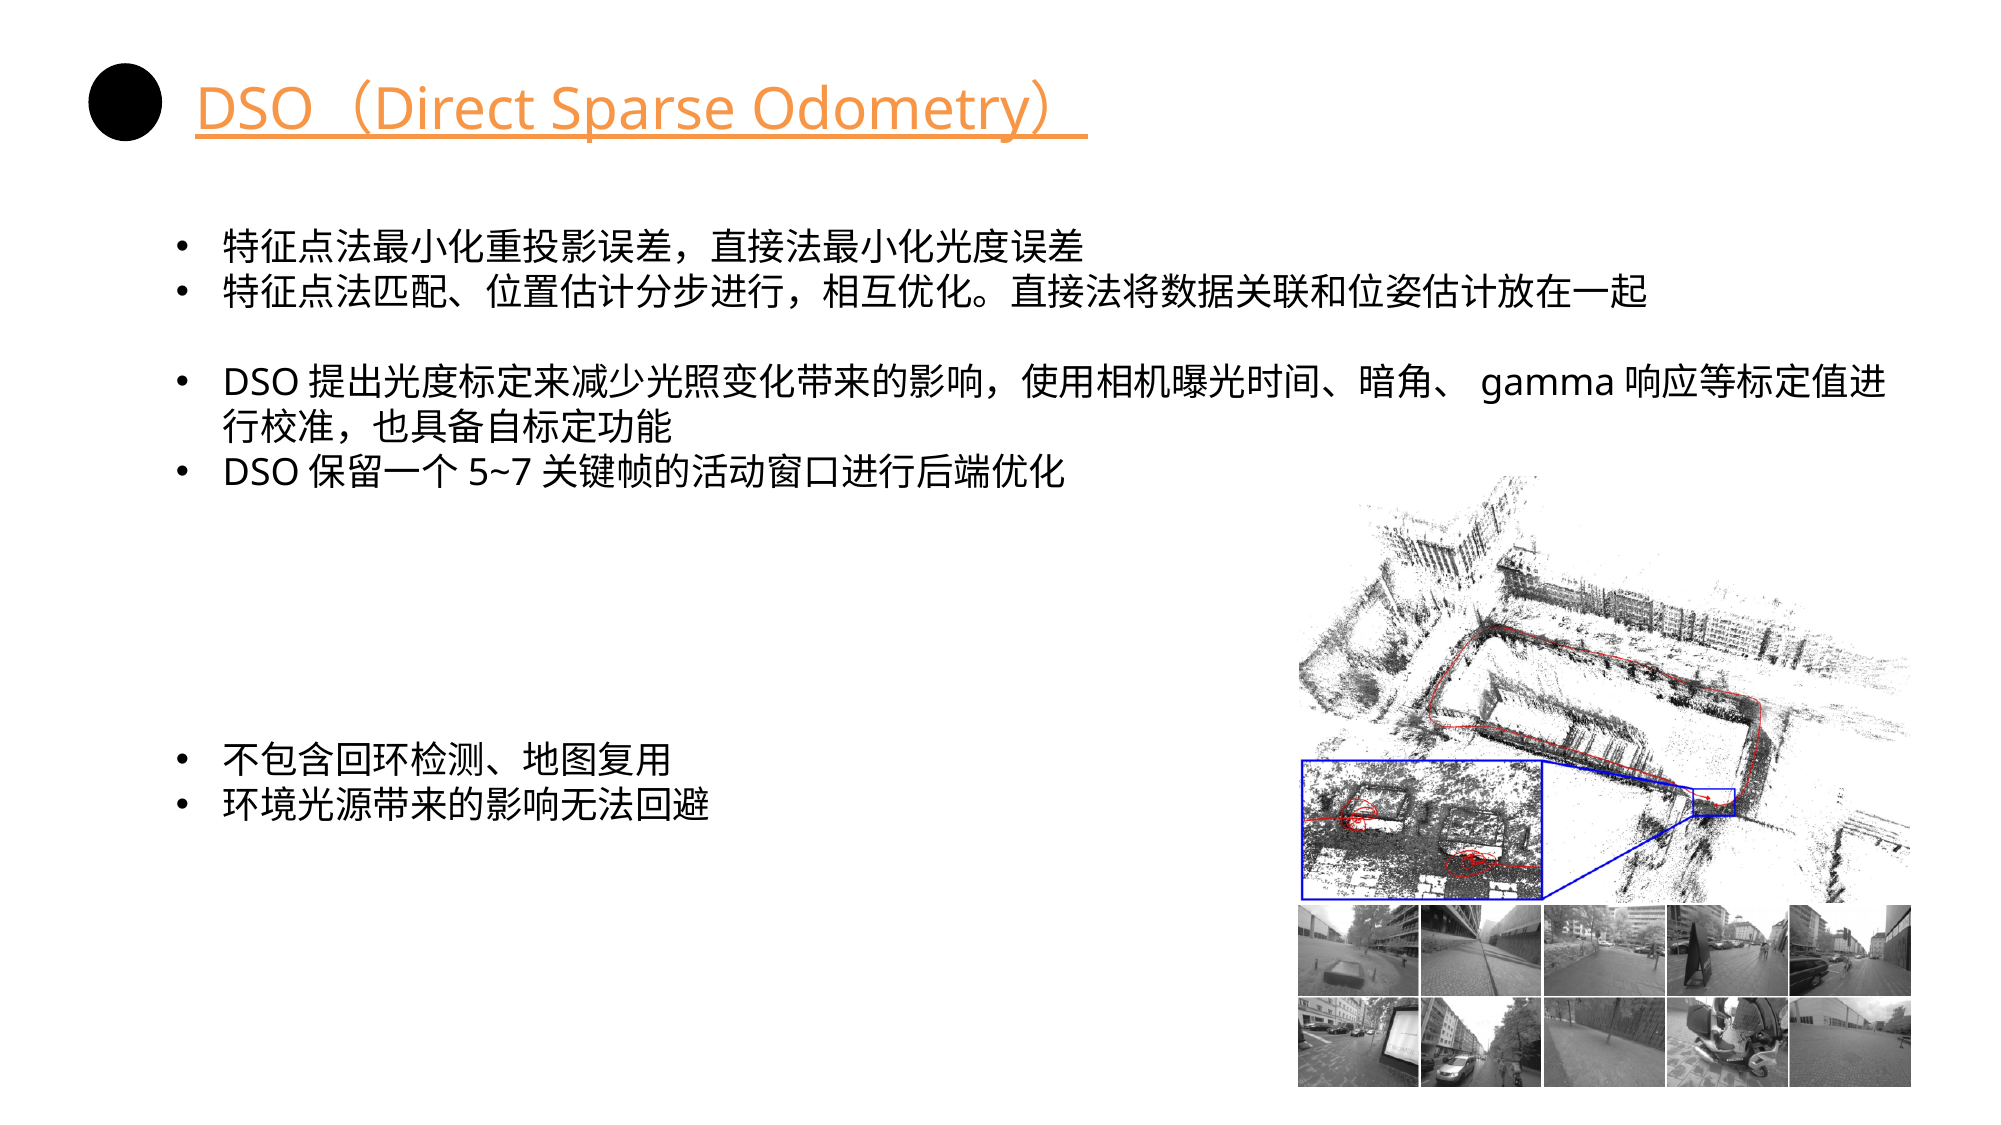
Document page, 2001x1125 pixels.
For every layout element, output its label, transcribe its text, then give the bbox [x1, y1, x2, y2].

text_box 特征点法最小化重投影误差，直接法最小化光度误差 特征点法匹配、位置估计分步进行，相互优化。直接法将数据关联和位姿估计放在一起 DSO提出光度标定来减少光照变化带来的影响，使用相机曝光时间、暗角、gamma响应等标定值进行校准，也具备自标定功能 DSO保留一个5~7关键帧的活动窗口进行后端优化 [161, 215, 1912, 591]
text_box [88, 63, 163, 142]
text_box 不包含回环检测、地图复用 环境光源带来的影响无法回避 [161, 728, 1296, 834]
text_box DSO（Direct Sparse Odometry） [180, 64, 1731, 164]
picture [1296, 476, 1912, 1087]
